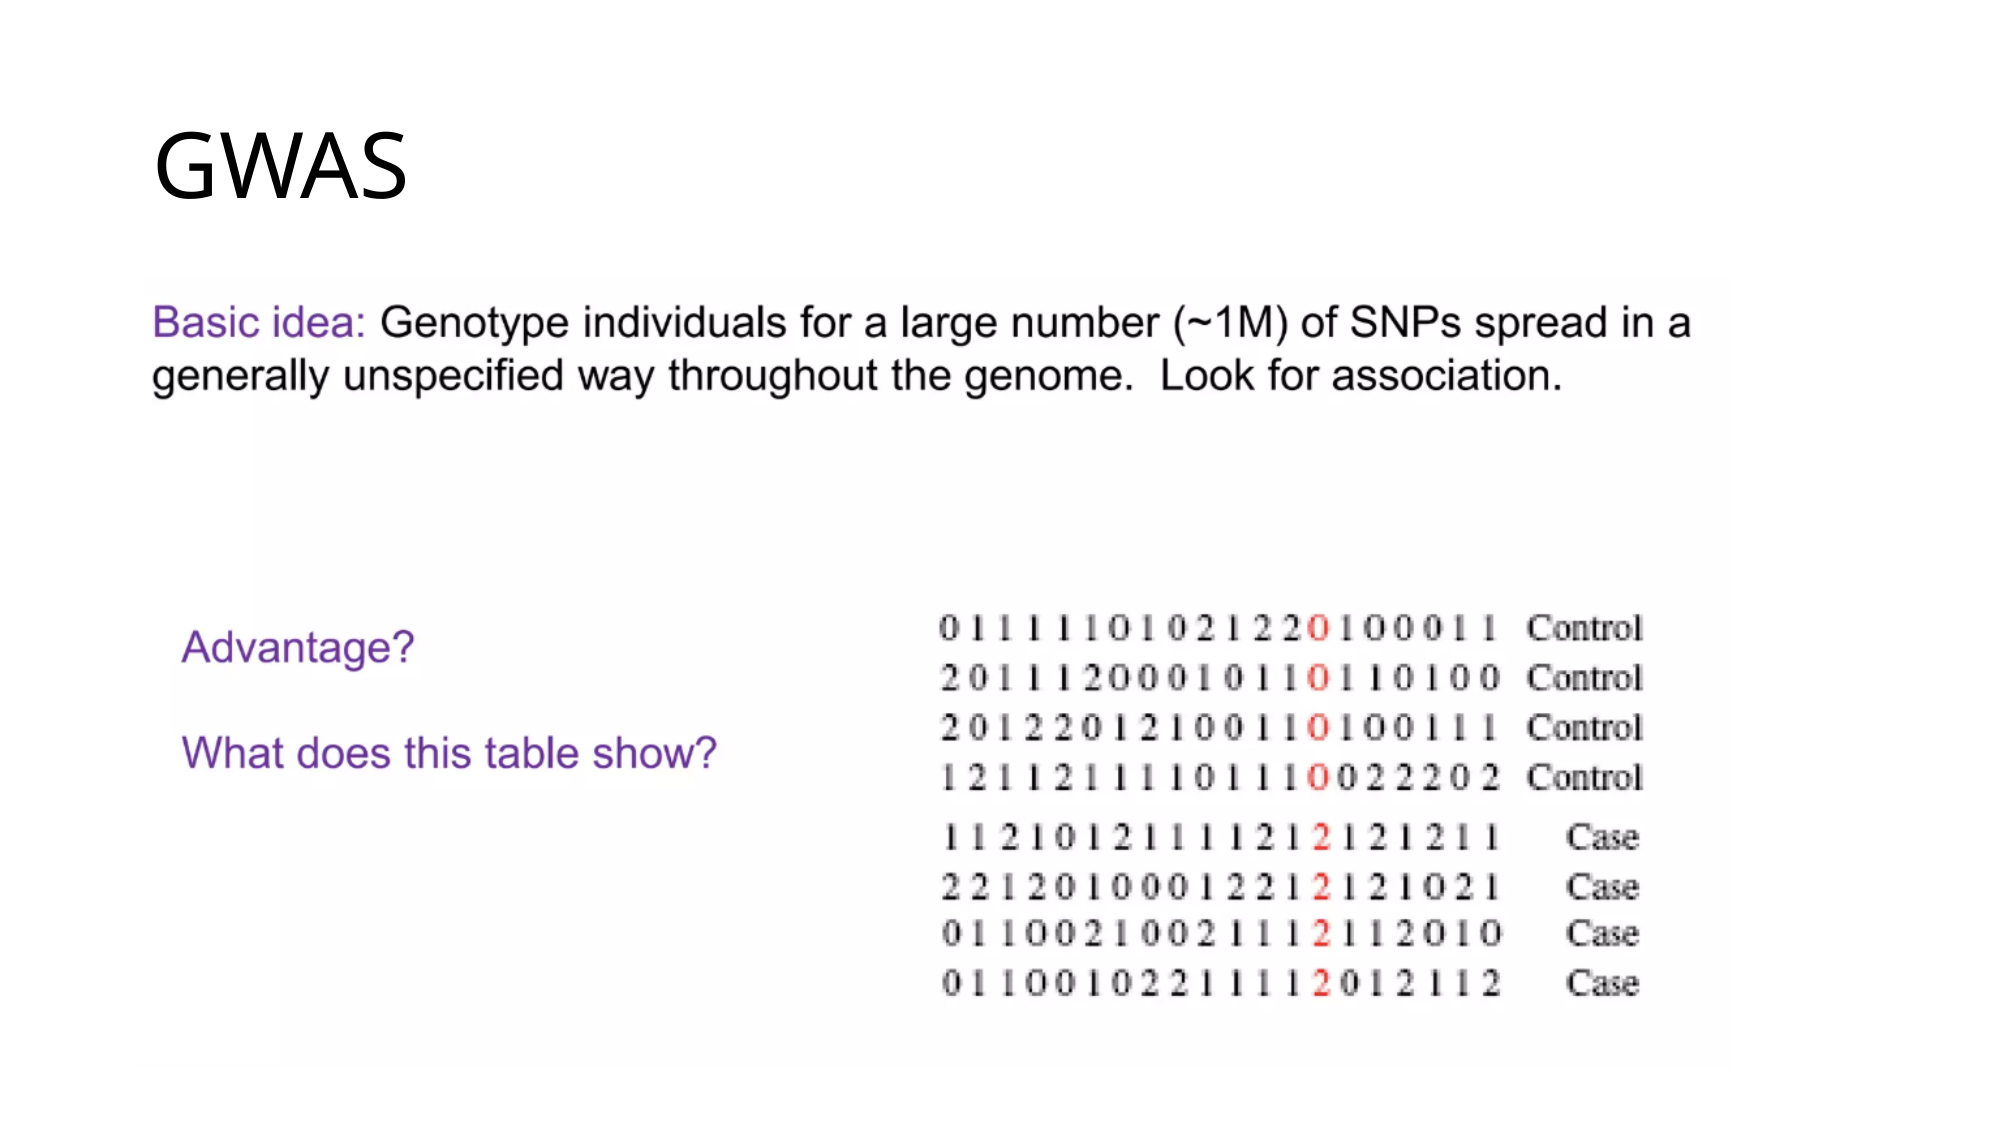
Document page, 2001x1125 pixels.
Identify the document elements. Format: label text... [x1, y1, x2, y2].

title GWAS [137, 59, 1863, 278]
picture [136, 276, 1732, 1070]
